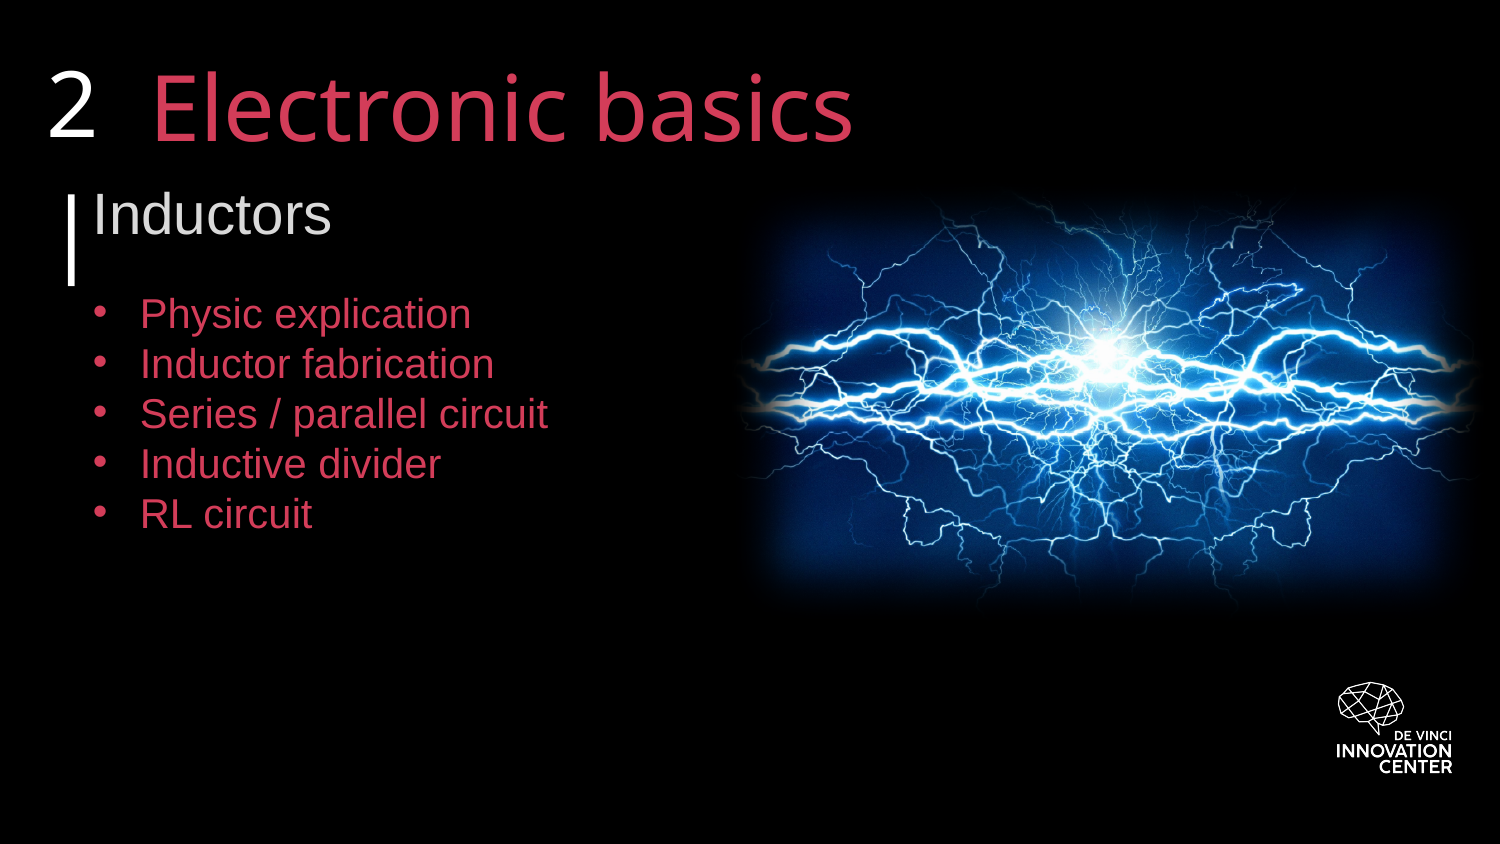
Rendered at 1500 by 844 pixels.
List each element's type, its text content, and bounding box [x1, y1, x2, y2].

list 2| [12, 14, 144, 147]
picture [727, 177, 1489, 627]
picture [1320, 656, 1471, 807]
list Electronic basics [115, 18, 877, 166]
text_box Inductors Physic explication Inductor fabrication Series / parallel circuit Inductive divider RL circuit [78, 169, 816, 785]
